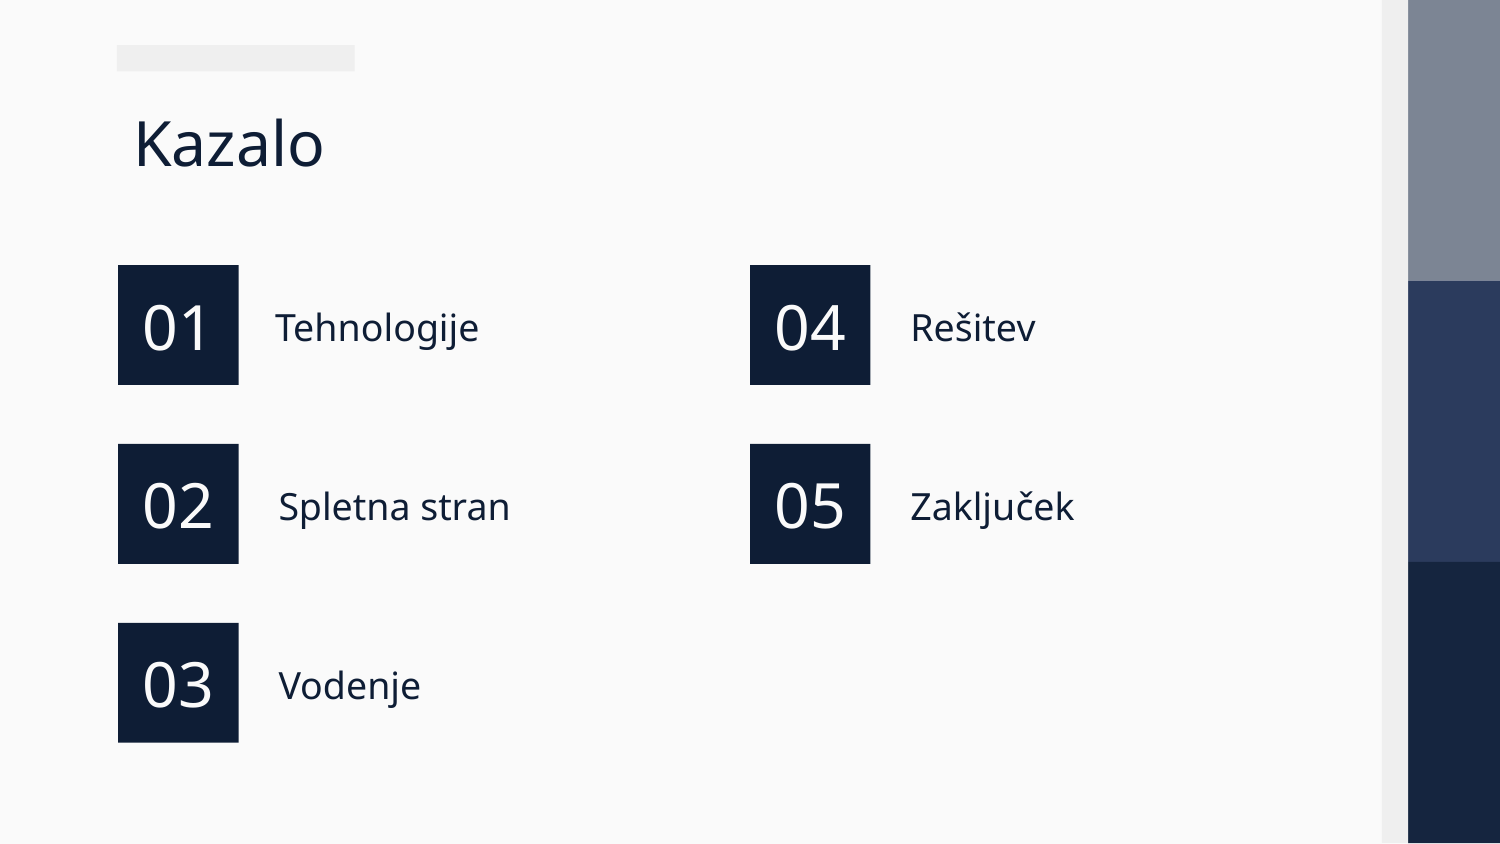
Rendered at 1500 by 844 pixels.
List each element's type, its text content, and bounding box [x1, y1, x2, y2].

subtitle Vodenje [263, 646, 679, 719]
title 02 [118, 443, 239, 564]
title 01 [118, 265, 239, 385]
title 03 [118, 622, 239, 743]
title 04 [750, 265, 871, 385]
subtitle Zaključek [895, 467, 1311, 540]
title 05 [750, 443, 871, 564]
subtitle Spletna stran [263, 467, 679, 540]
subtitle Rešitev [895, 289, 1311, 361]
title Kazalo [118, 88, 1382, 183]
subtitle Tehnologije [260, 289, 676, 362]
